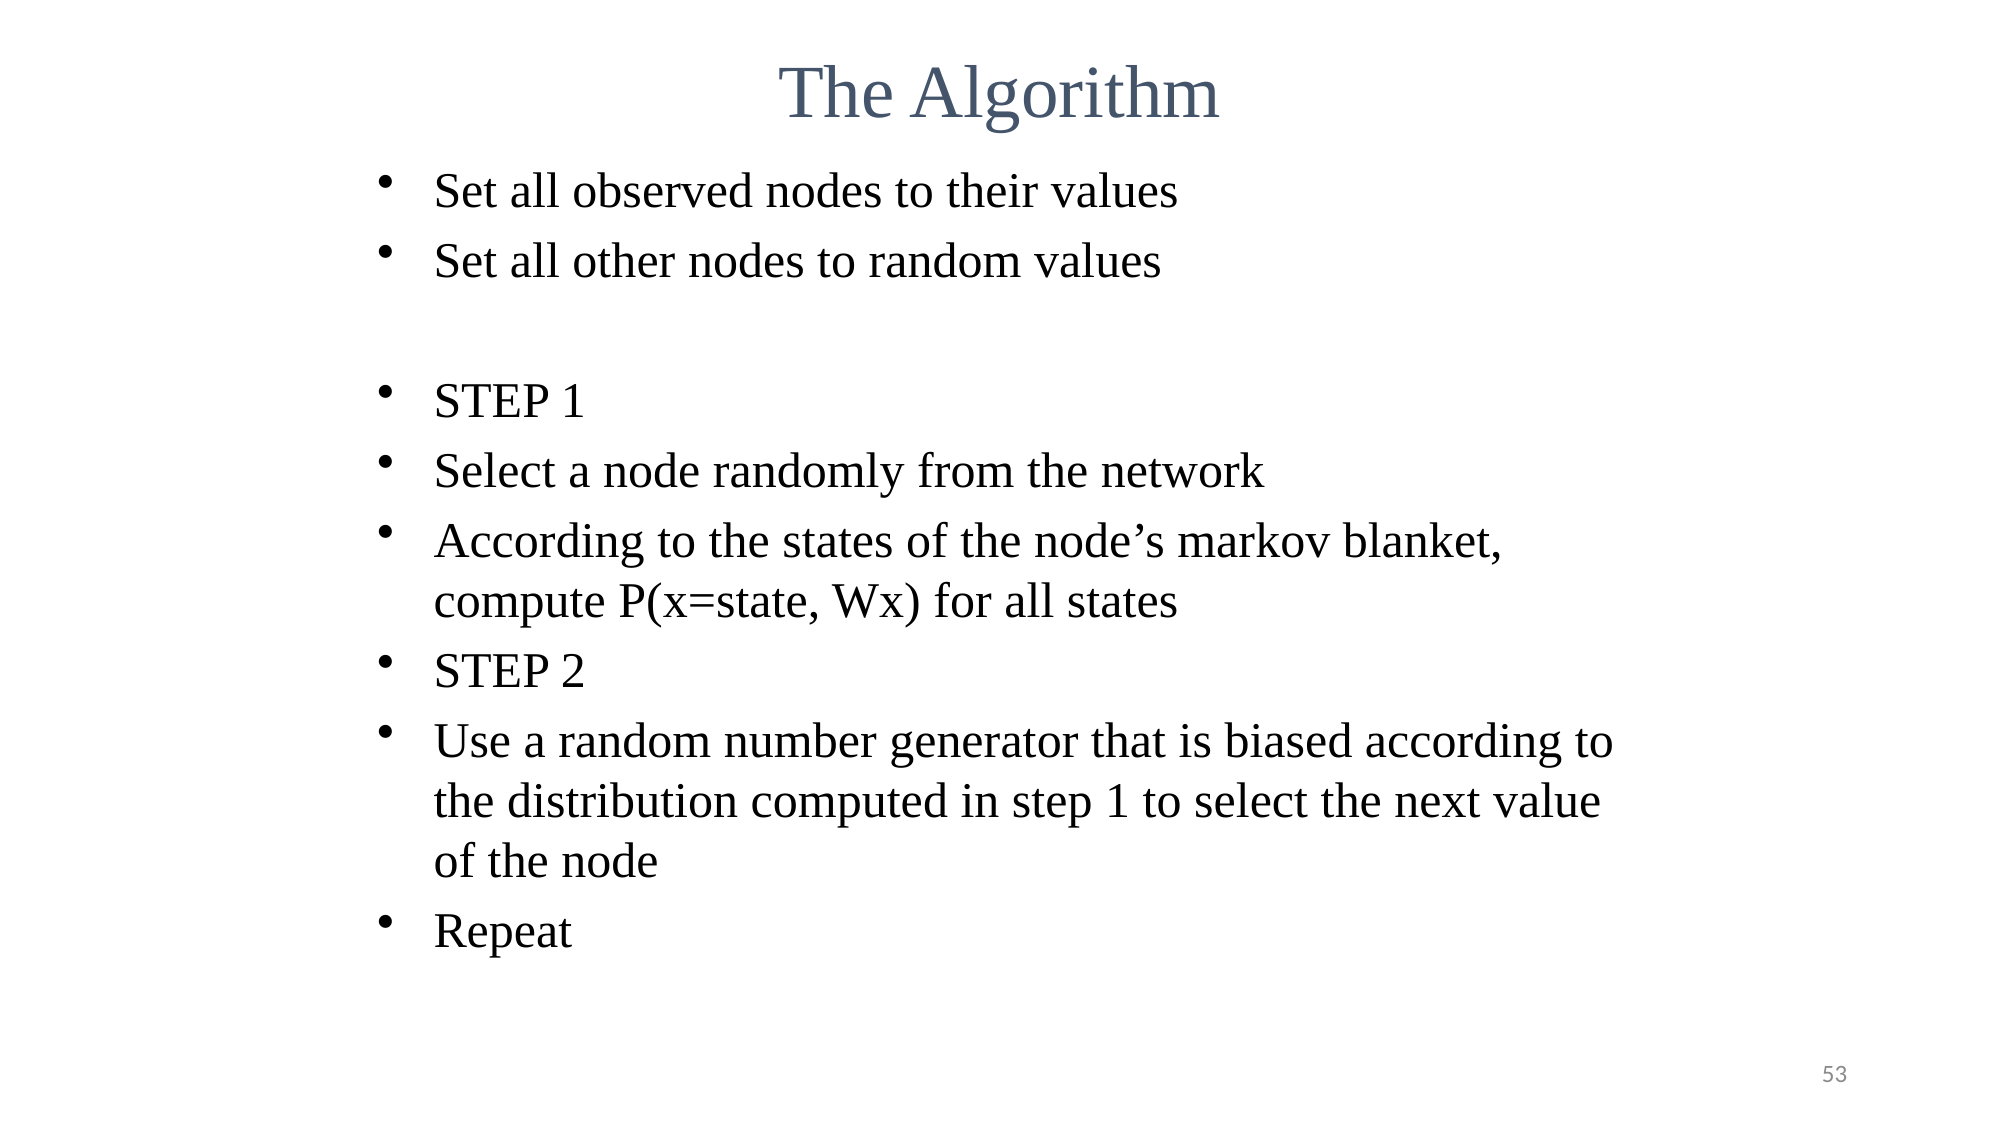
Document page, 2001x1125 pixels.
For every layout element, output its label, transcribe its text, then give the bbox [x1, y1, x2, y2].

slide_number 53 [1412, 1042, 1863, 1103]
text_box The Algorithm [362, 37, 1638, 138]
text_box Set all observed nodes to their values Set all other nodes to random values STEP 1 Select a node randomly from the network According to the states of the node’s markov blanket, compute P(x=state, Wx) for all states STEP 2 Use a random number generator that is biased according to the distribution computed in step 1 to select the next value of the node Repeat [362, 149, 1638, 1013]
